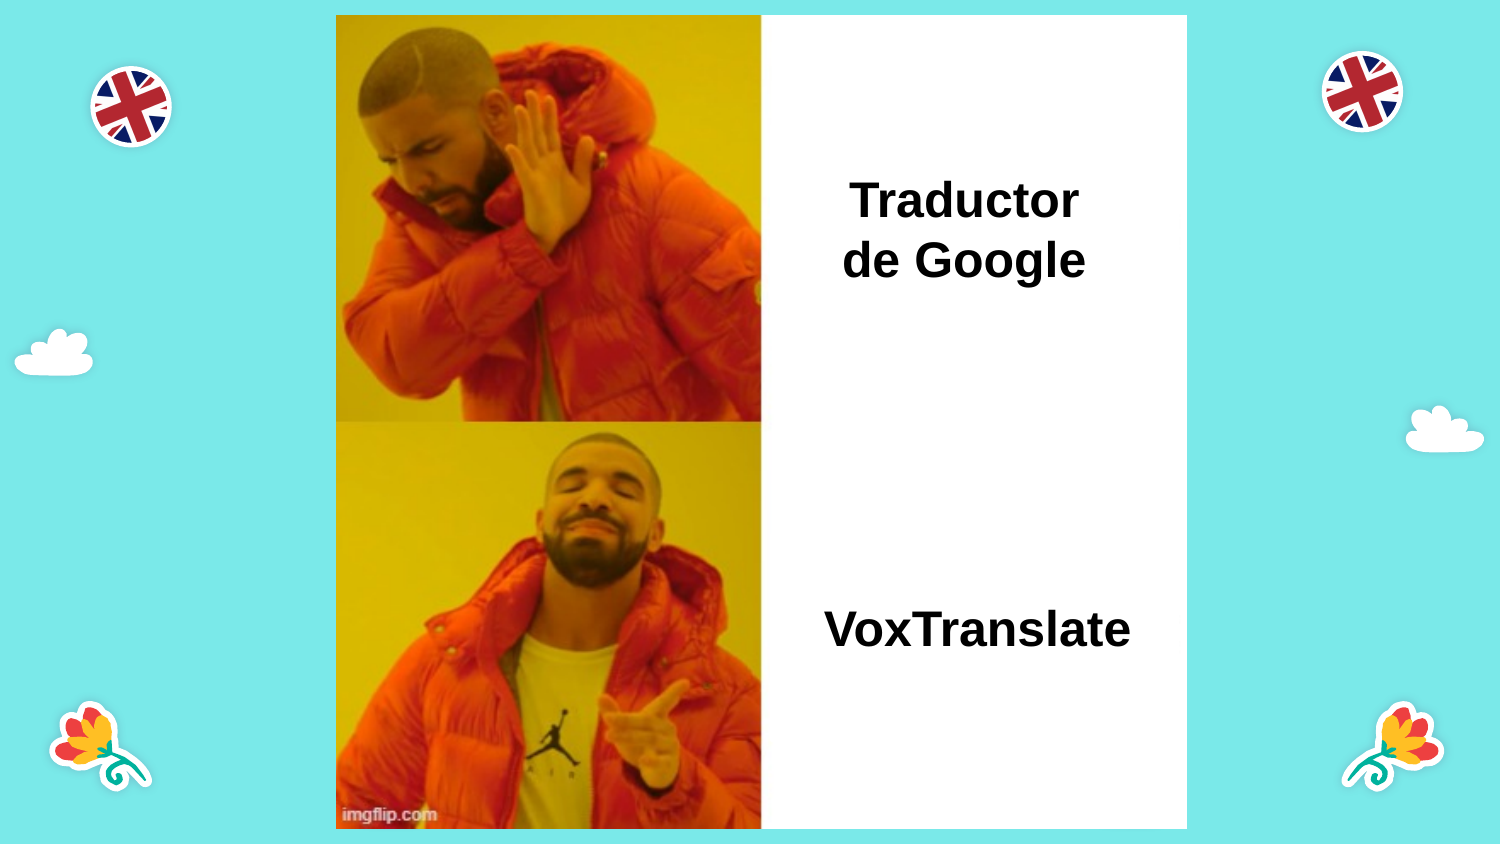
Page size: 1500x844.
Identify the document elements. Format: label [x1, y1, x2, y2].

text_box [59, 701, 140, 792]
picture [336, 15, 1187, 829]
picture [92, 68, 170, 146]
picture [1323, 53, 1401, 131]
text_box [1354, 701, 1435, 792]
